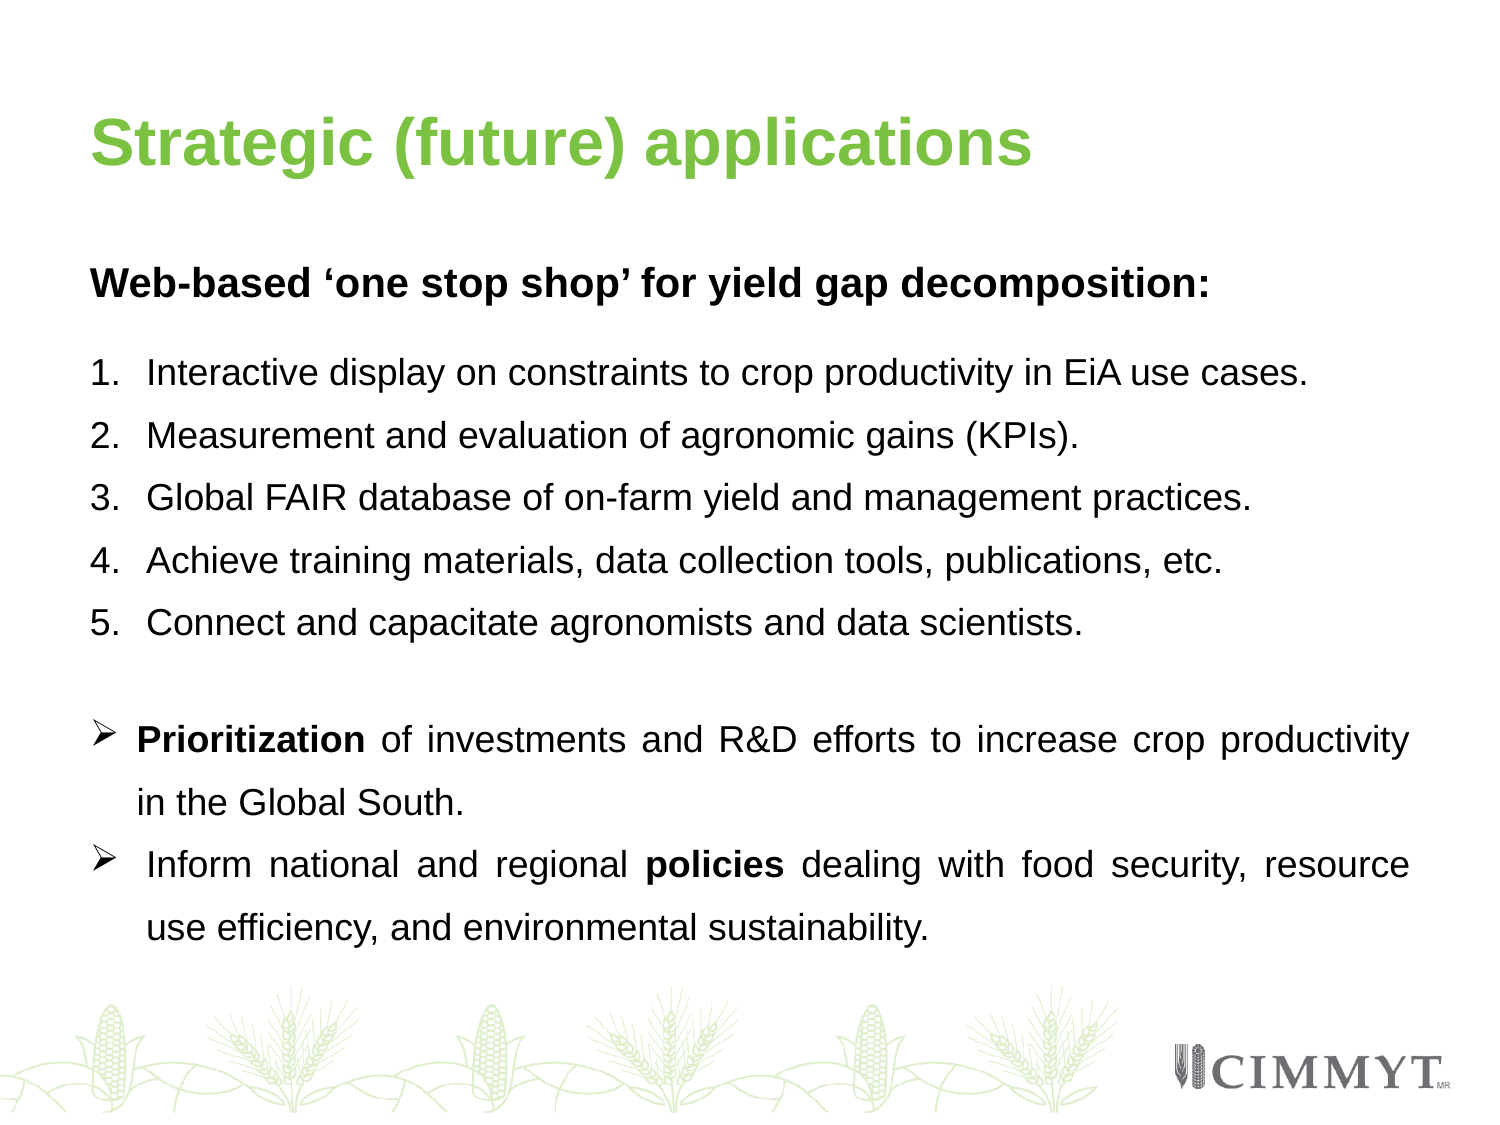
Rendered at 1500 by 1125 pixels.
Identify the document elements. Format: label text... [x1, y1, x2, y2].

picture [0, 986, 1119, 1113]
text_box Prioritization of investments and R&D efforts to increase crop productivity in the Global South. Inform national and regional policies dealing with food security, resource use efficiency, and environmental sustainability. [74, 690, 1425, 956]
picture [1175, 1044, 1450, 1089]
title Strategic (future) applications [75, 45, 1425, 233]
text_box Web-based ‘one stop shop’ for yield gap decomposition: Interactive display on constraints to crop productivity in EiA use cases. Measurement and evaluation of agronomic gains (KPIs). Global FAIR database of on-farm yield and management practices. Achieve training materials, data collection tools, publications, etc. Connect and capacitate agronomists and data scientists. [74, 235, 1352, 651]
